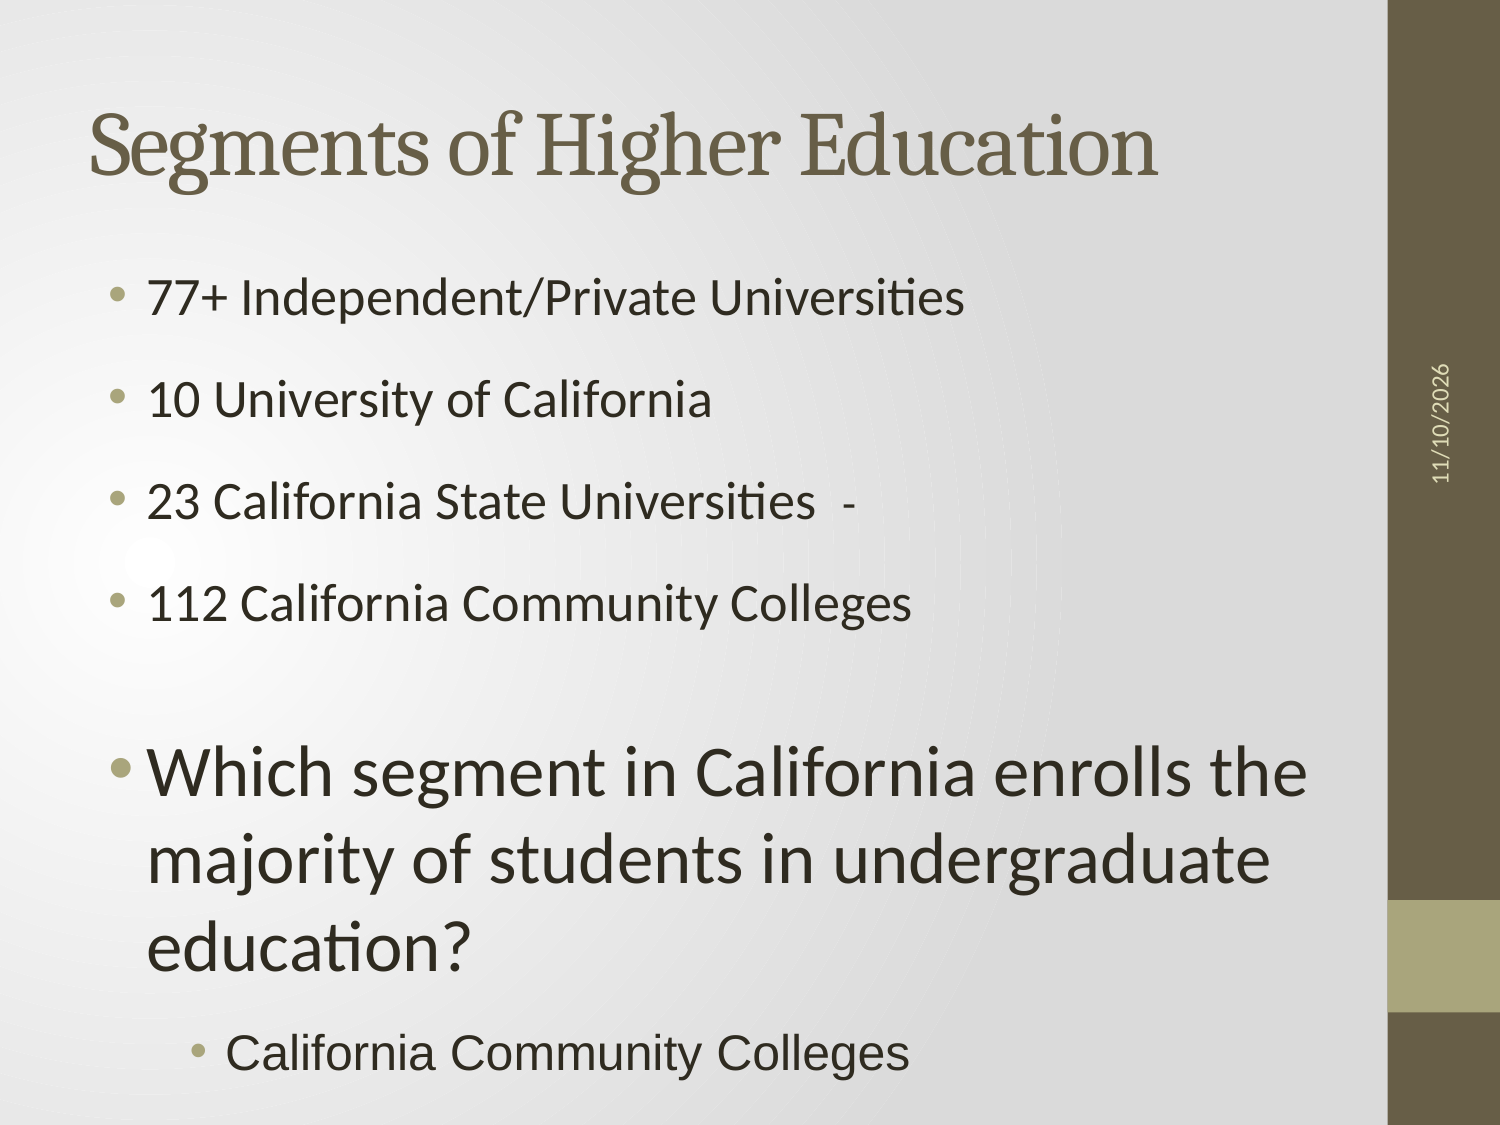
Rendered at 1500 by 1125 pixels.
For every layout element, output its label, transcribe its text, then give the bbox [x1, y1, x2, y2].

text_box California Community Colleges [174, 1012, 988, 1125]
list 77+ Independent/Private Universities 10 University of California 23 California State Universities - 112 California Community Colleges Which segment in California enrolls the majority of students in undergraduate education? [74, 253, 1326, 1013]
title Segments of Higher Education [75, 45, 1325, 233]
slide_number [1408, 100, 1469, 501]
